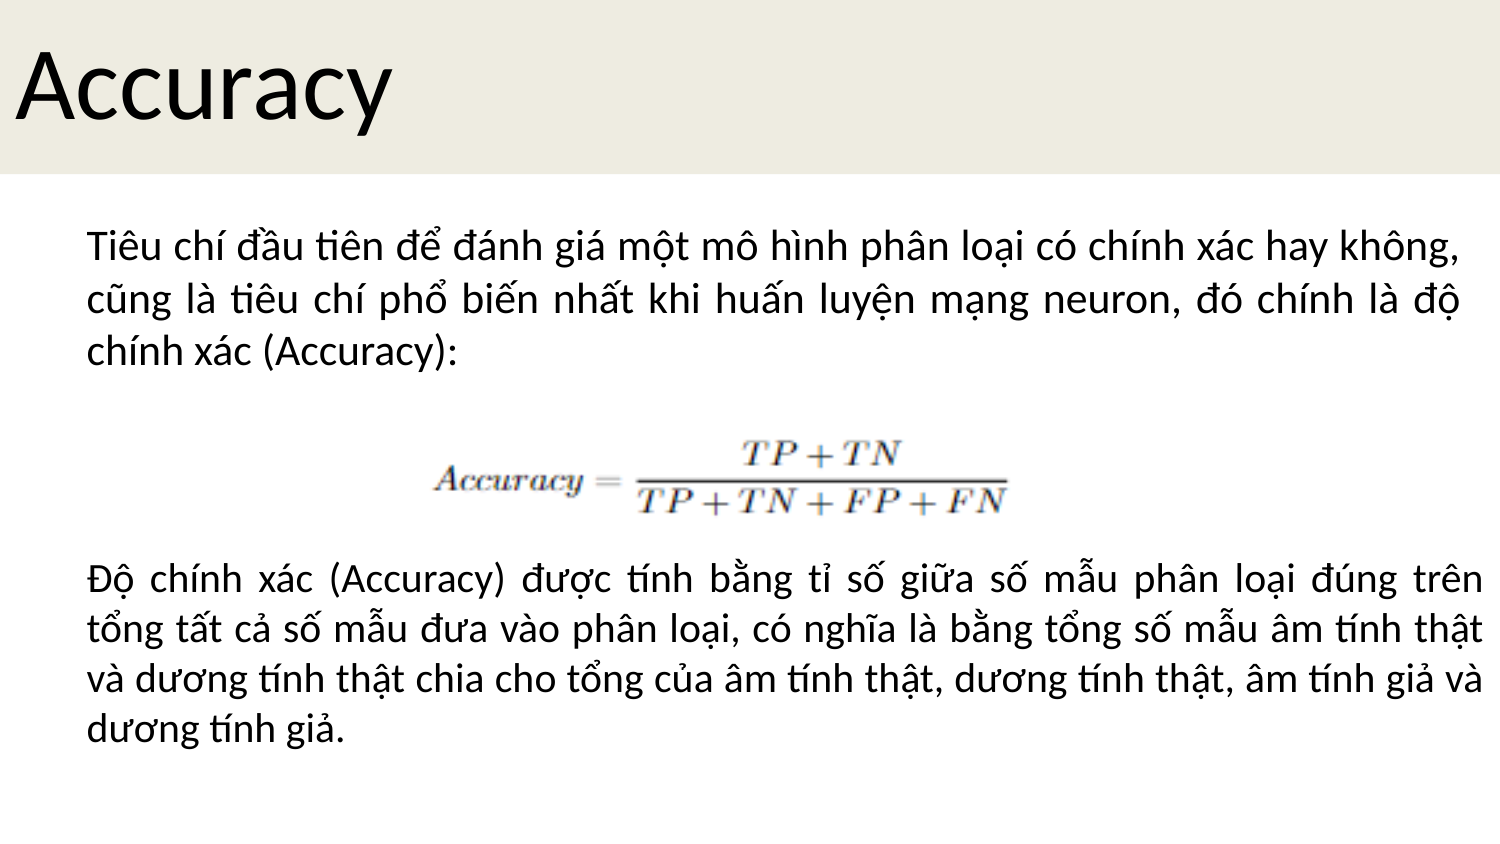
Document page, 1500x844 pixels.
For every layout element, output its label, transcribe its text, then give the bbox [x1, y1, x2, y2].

text_box Độ chính xác (Accuracy) được tính bằng tỉ số giữa số mẫu phân loại đúng trên tổng tất cả số mẫu đưa vào phân loại, có nghĩa là bằng tổng số mẫu âm tính thật và dương tính thật chia cho tổng của âm tính thật, dương tính thật, âm tính giả và dương tính giả. [71, 536, 1500, 767]
picture [381, 390, 1093, 541]
text_box Accuracy [0, 0, 1500, 175]
text_box Tiêu chí đầu tiên để đánh giá một mô hình phân loại có chính xác hay không, cũng là tiêu chí phổ biến nhất khi huấn luyện mạng neuron, đó chính là độ chính xác (Accuracy): [71, 199, 1477, 392]
